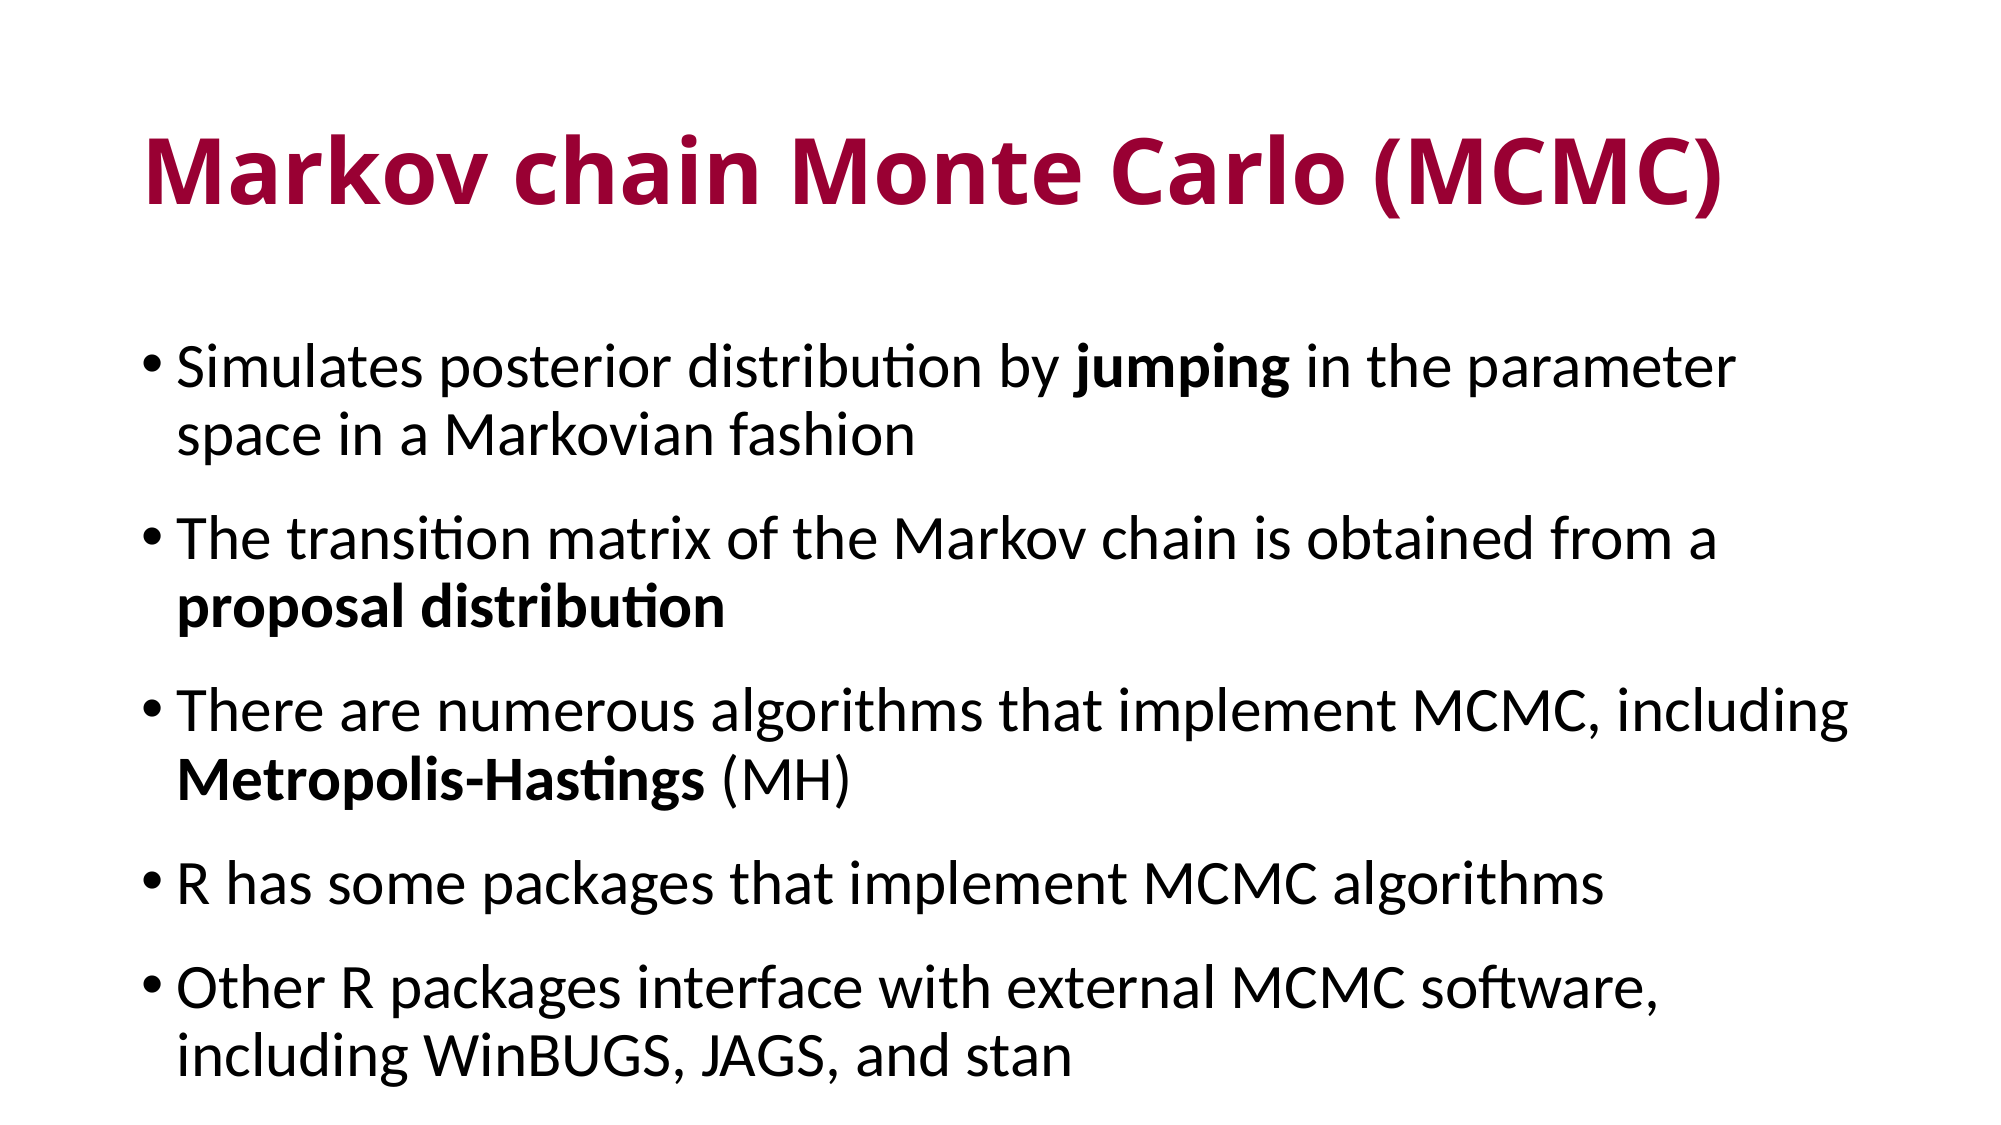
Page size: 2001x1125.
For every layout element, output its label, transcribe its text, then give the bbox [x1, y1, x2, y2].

list Simulates posterior distribution by jumping in the parameter space in a Markovian fashion The transition matrix of the Markov chain is obtained from a proposal distribution There are numerous algorithms that implement MCMC, including Metropolis-Hastings (MH) R has some packages that implement MCMC algorithms Other R packages interface with external MCMC software, including WinBUGS, JAGS, and stan [125, 324, 1897, 1100]
title Markov chain Monte Carlo (MCMC) [125, 62, 1897, 288]
